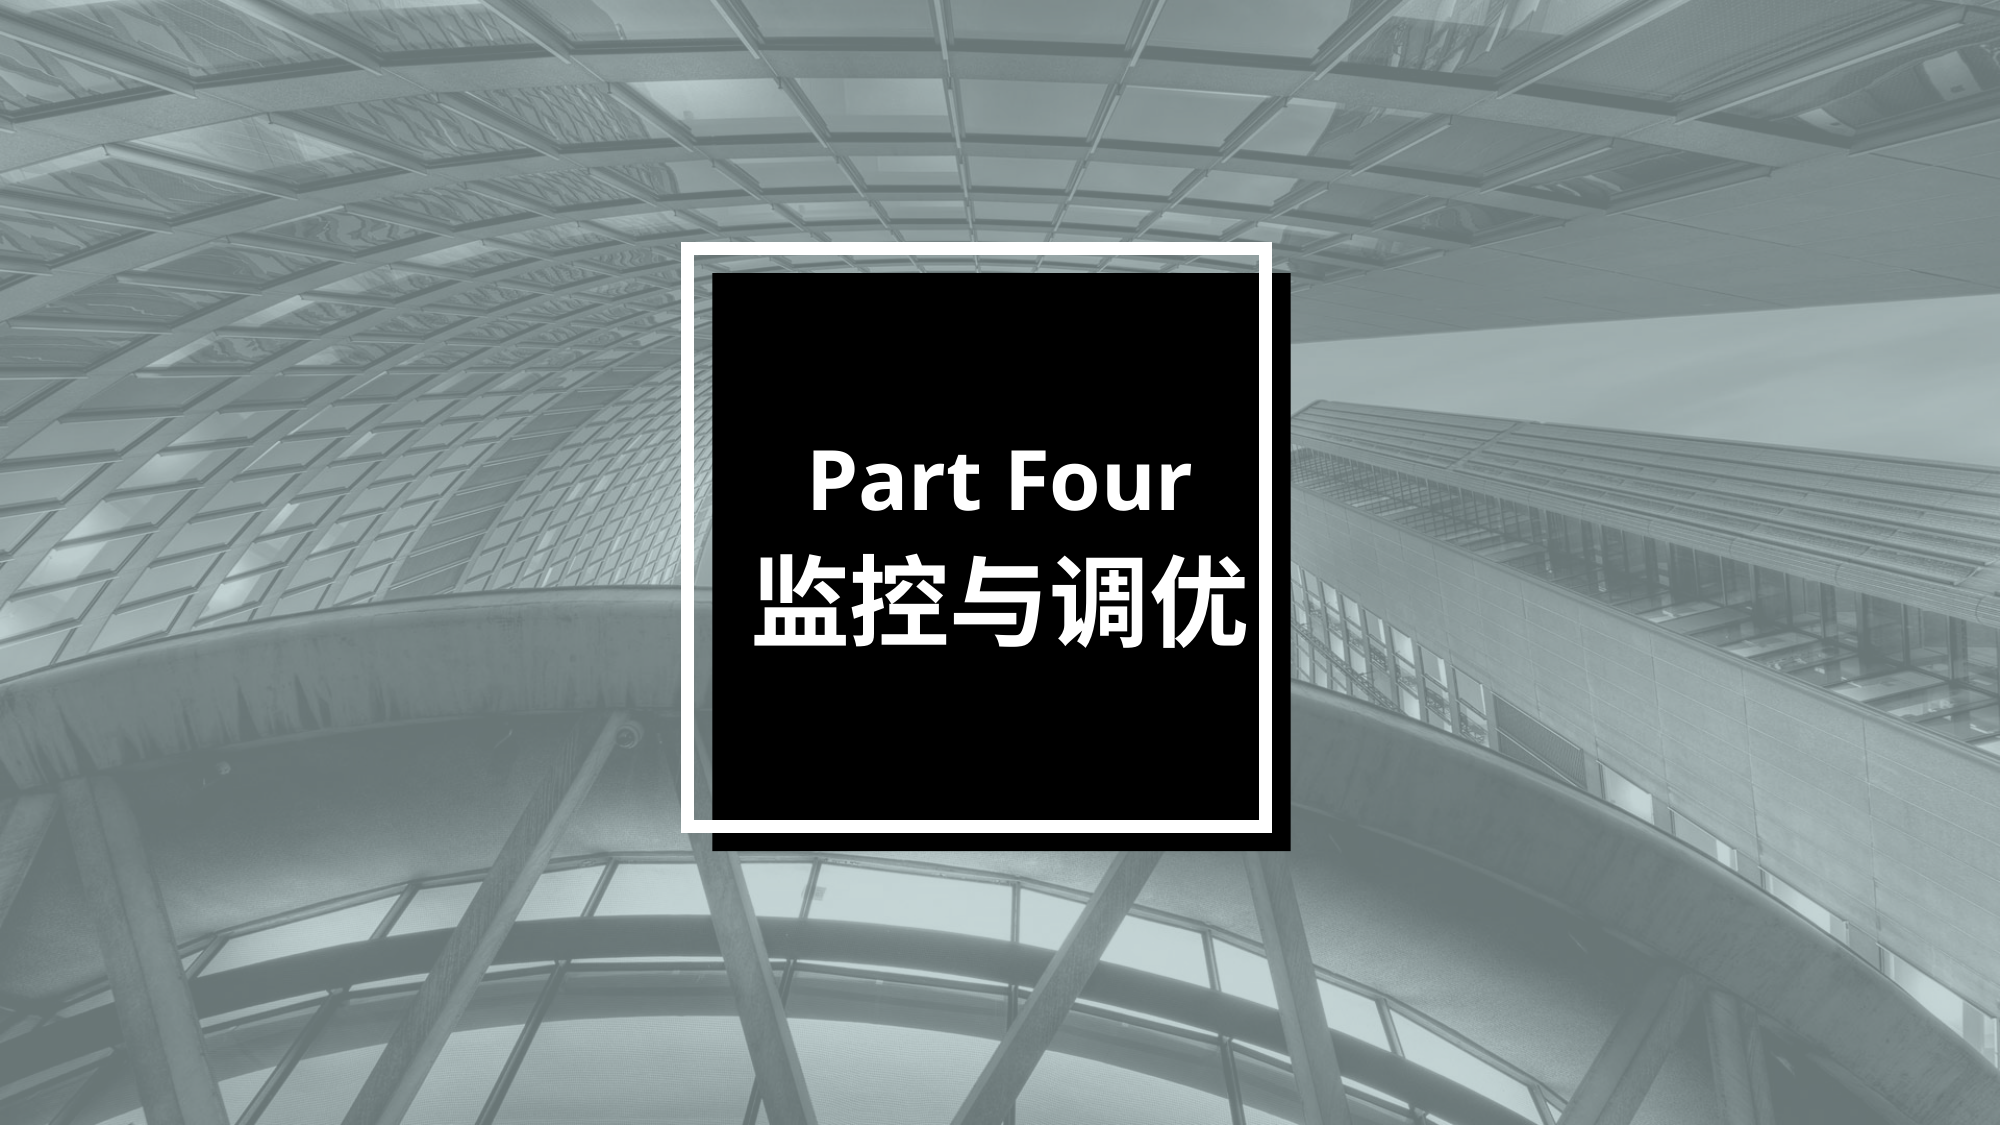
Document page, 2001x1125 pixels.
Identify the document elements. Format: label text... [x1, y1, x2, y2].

list 监控与调优 [706, 546, 1294, 671]
list Part Four [706, 431, 1294, 538]
